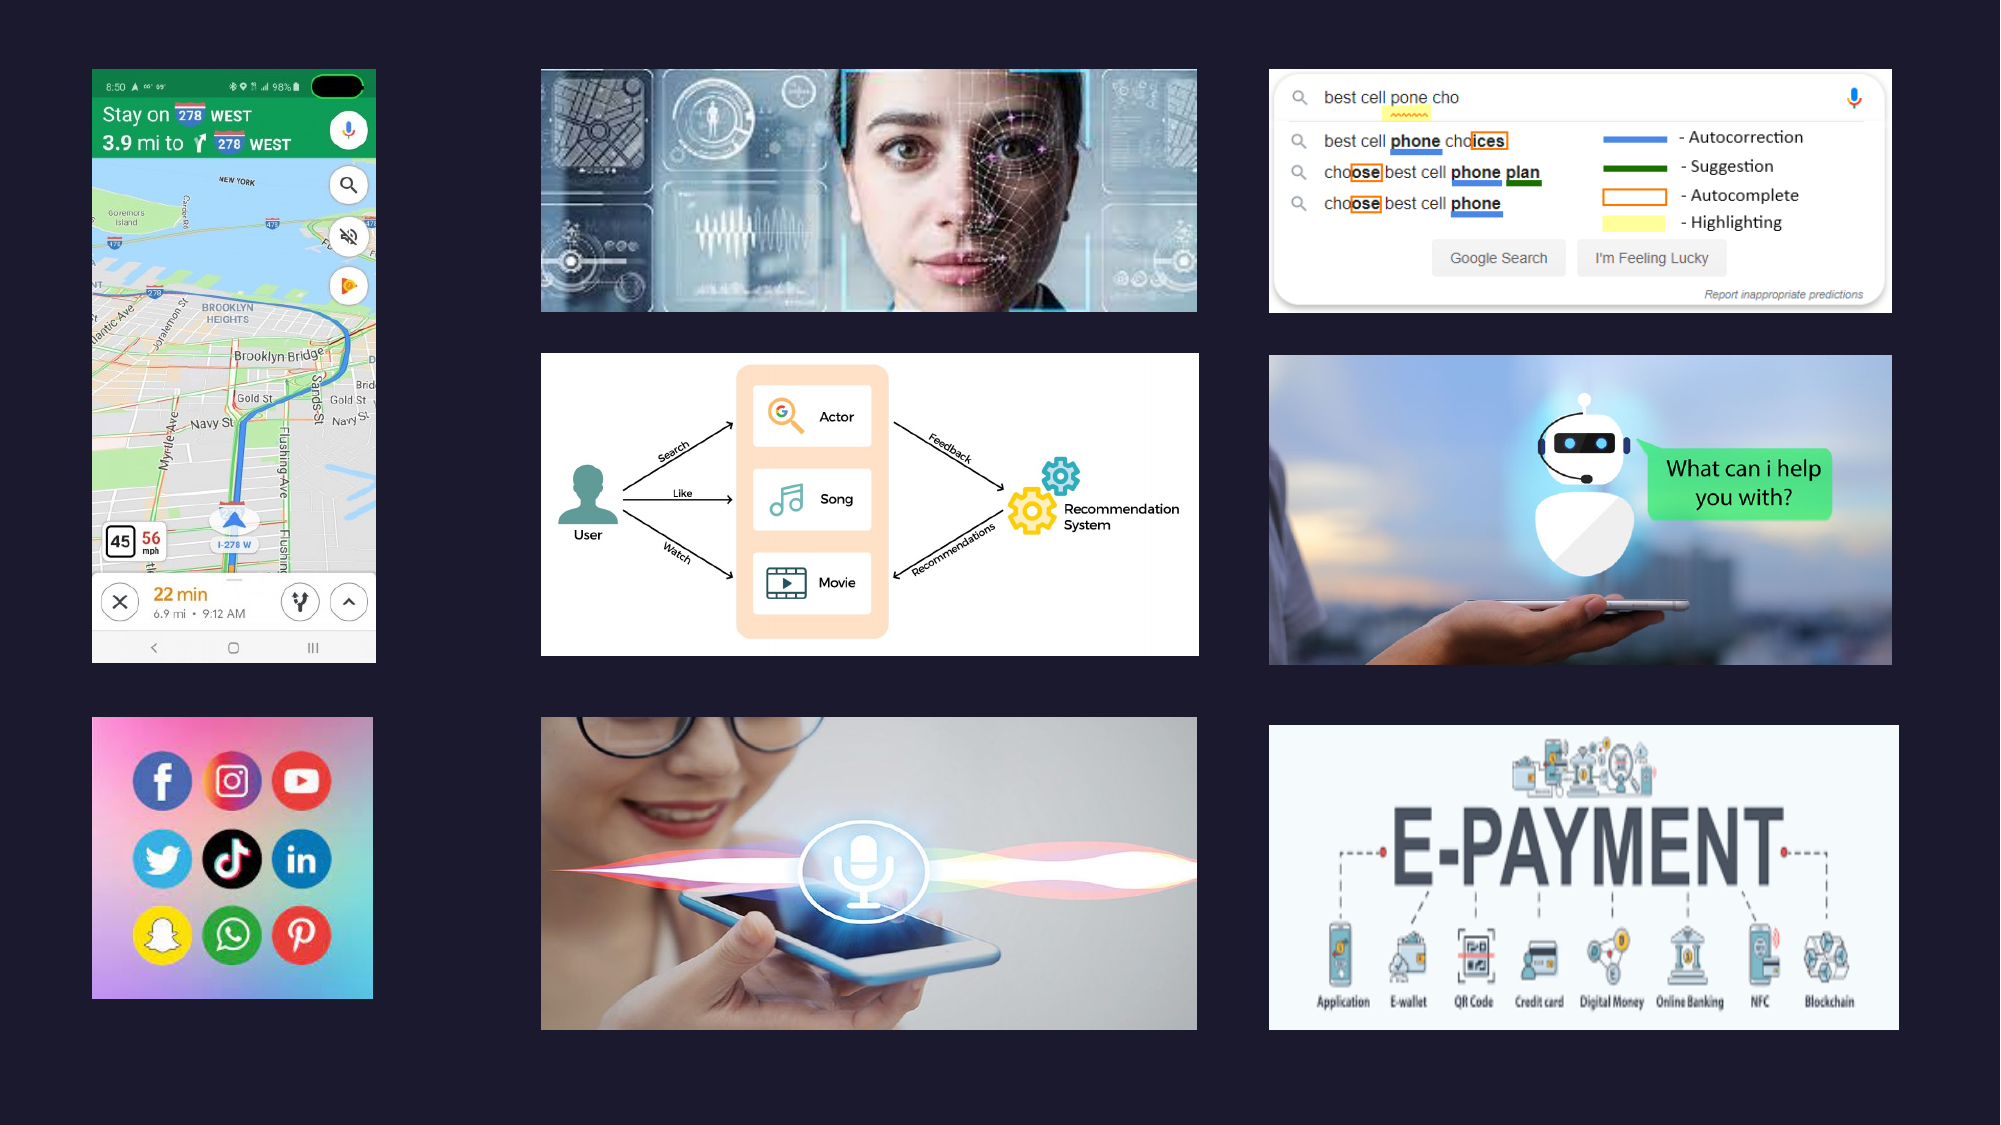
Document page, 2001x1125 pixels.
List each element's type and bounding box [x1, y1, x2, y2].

picture [541, 353, 1199, 656]
picture [92, 69, 376, 663]
picture [1269, 355, 1892, 665]
picture [1269, 69, 1892, 313]
picture [1269, 725, 1899, 1030]
picture [541, 717, 1197, 1030]
picture [92, 717, 373, 999]
picture [541, 69, 1197, 312]
